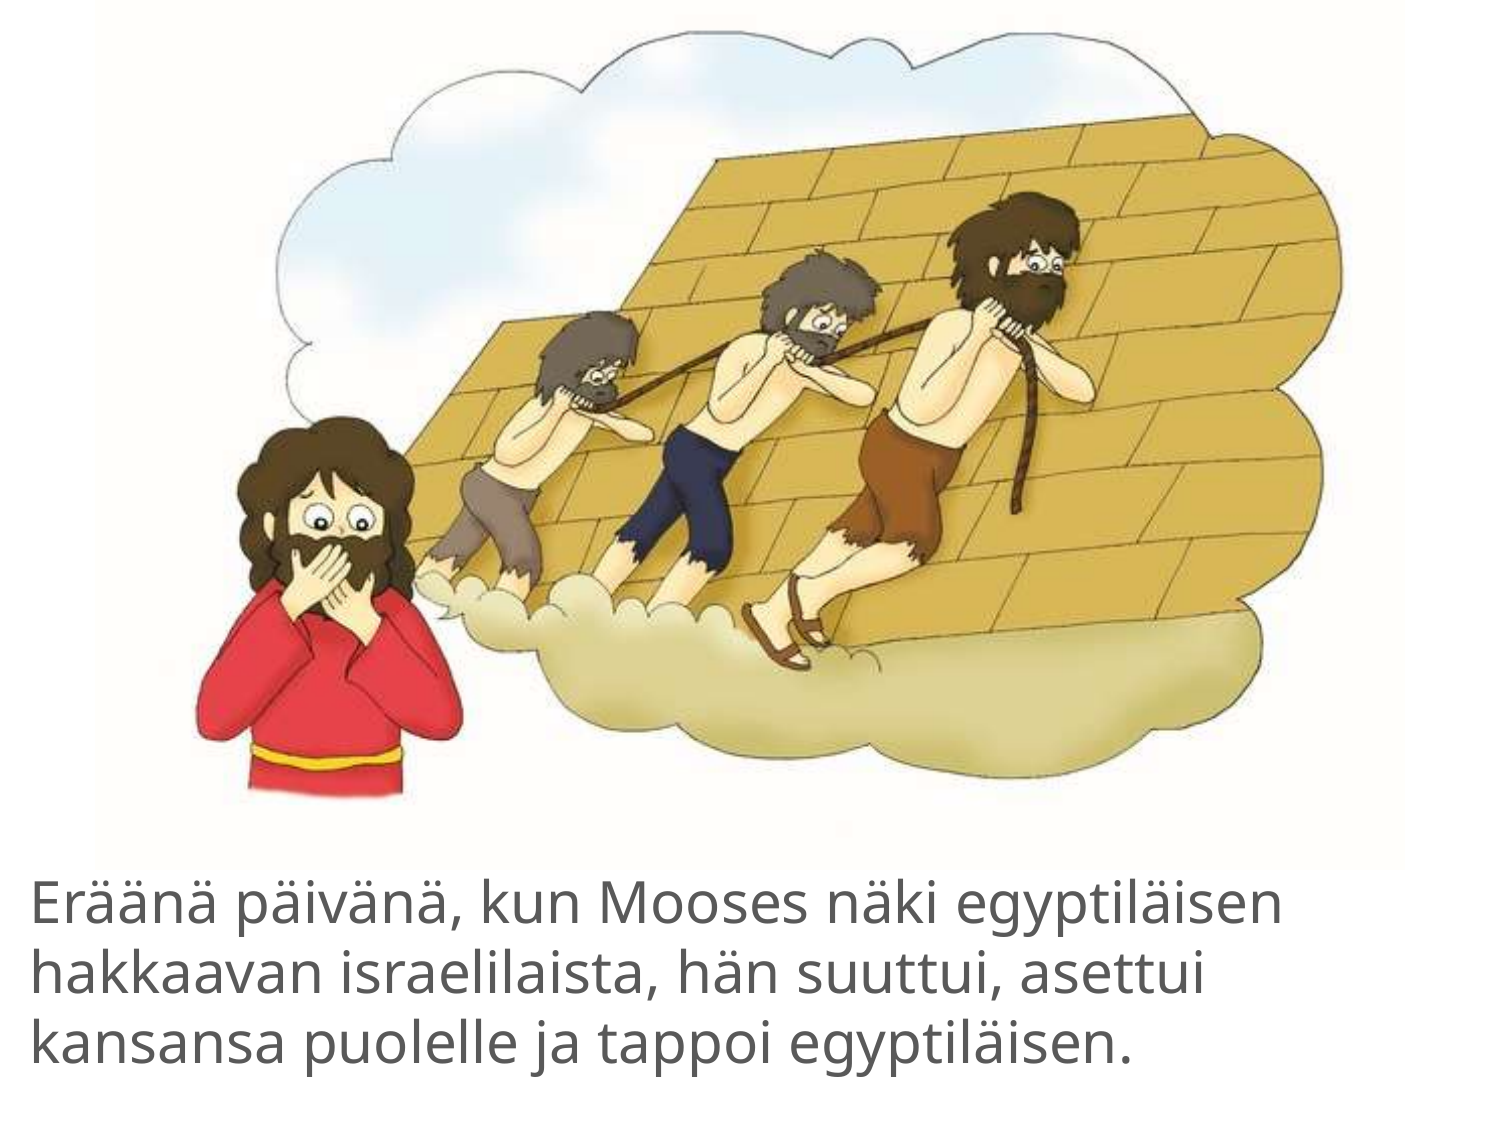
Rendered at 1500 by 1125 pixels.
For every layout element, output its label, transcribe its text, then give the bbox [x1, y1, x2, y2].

picture [94, 0, 1405, 870]
text_box Eräänä päivänä, kun Mooses näki egyptiläisen hakkaavan israelilaista, hän suuttui, asettui kansansa puolelle ja tappoi egyptiläisen. [14, 857, 1486, 1083]
